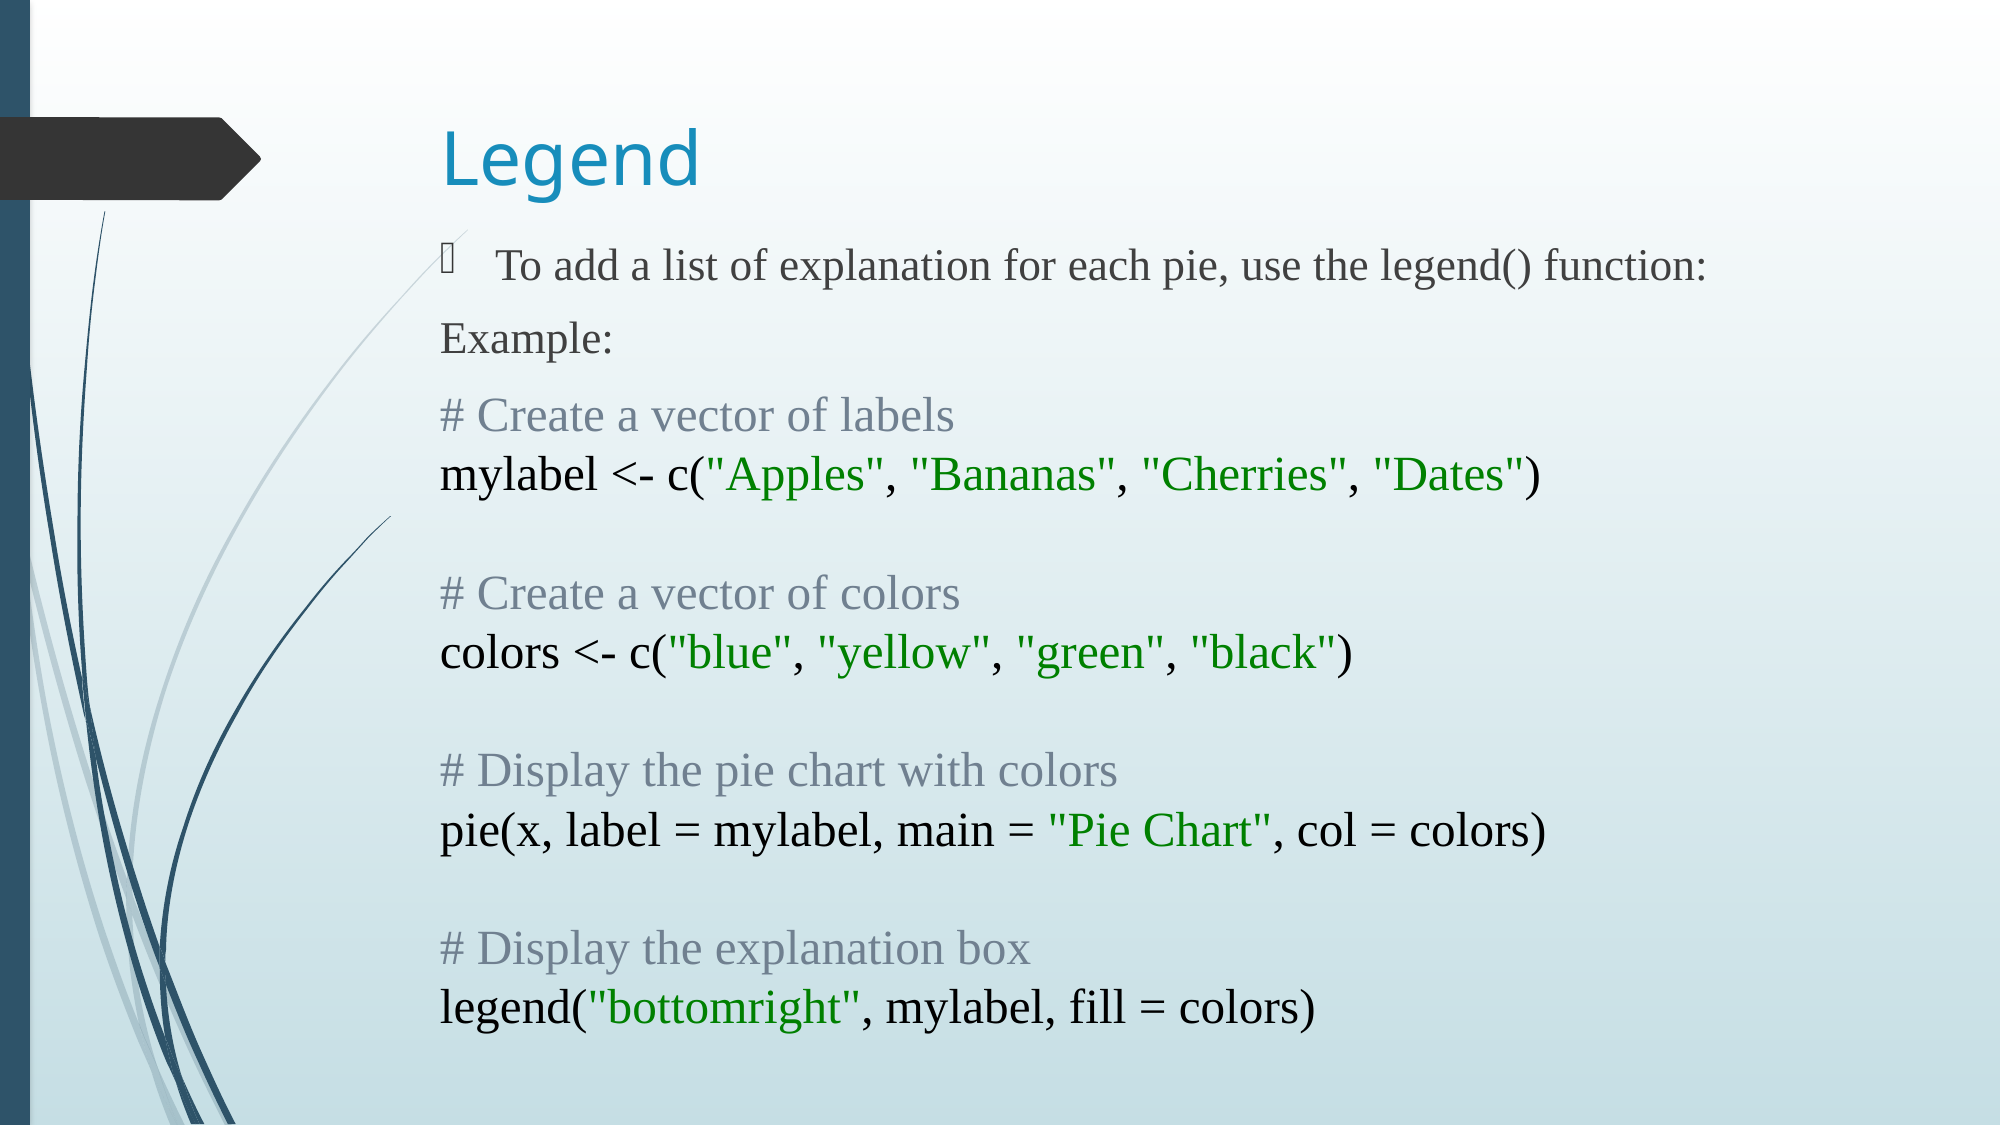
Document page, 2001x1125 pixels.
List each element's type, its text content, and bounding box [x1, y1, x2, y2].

title Legend [425, 102, 1888, 227]
list To add a list of explanation for each pie, use the legend() function: Example: # Create a vector of labels mylabel <- c("Apples", "Bananas", "Cherries", "Dates") # Create a vector of colors colors <- c("blue", "yellow", "green", "black") # Display the pie chart with colors pie(x, label = mylabel, main = "Pie Chart", col = colors) # Display the explanation box legend("bottomright", mylabel, fill = colors) [424, 227, 1888, 1049]
